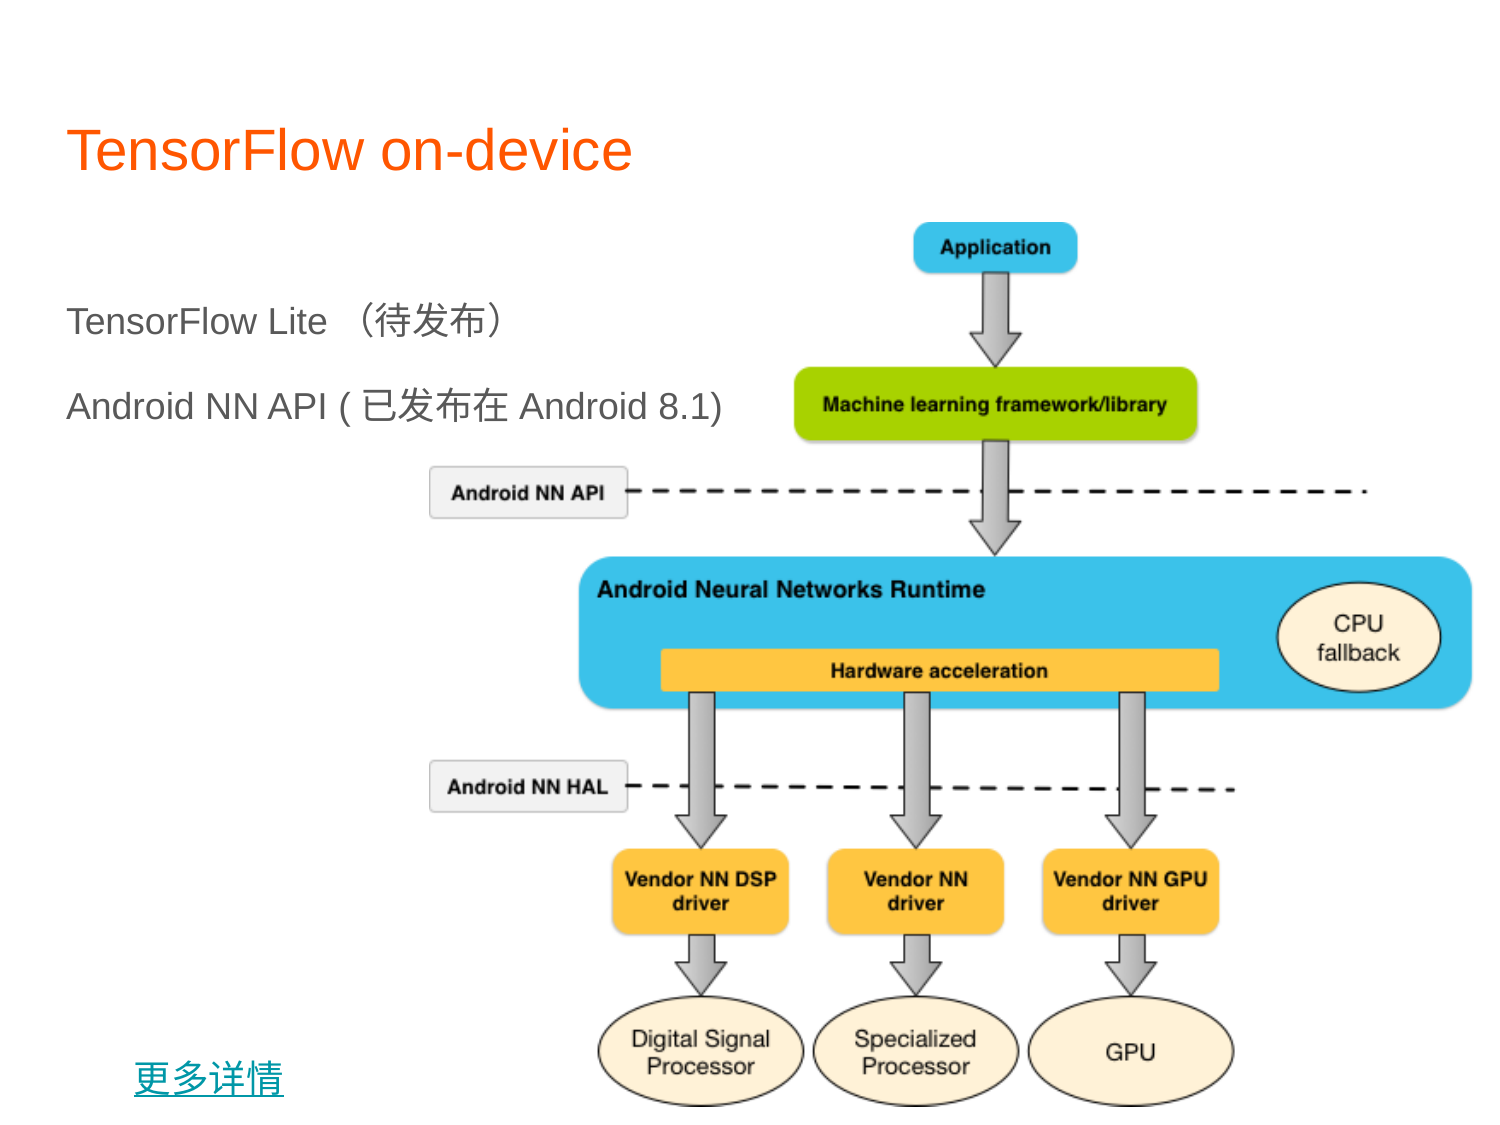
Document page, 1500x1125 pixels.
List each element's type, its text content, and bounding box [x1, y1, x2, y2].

text_box TensorFlow Lite（待发布） Android NN API (已发布在Android 8.1) [51, 275, 424, 439]
list 更多详情 [51, 1033, 367, 1107]
picture [429, 222, 1474, 1107]
title TensorFlow on-device [51, 97, 1449, 223]
